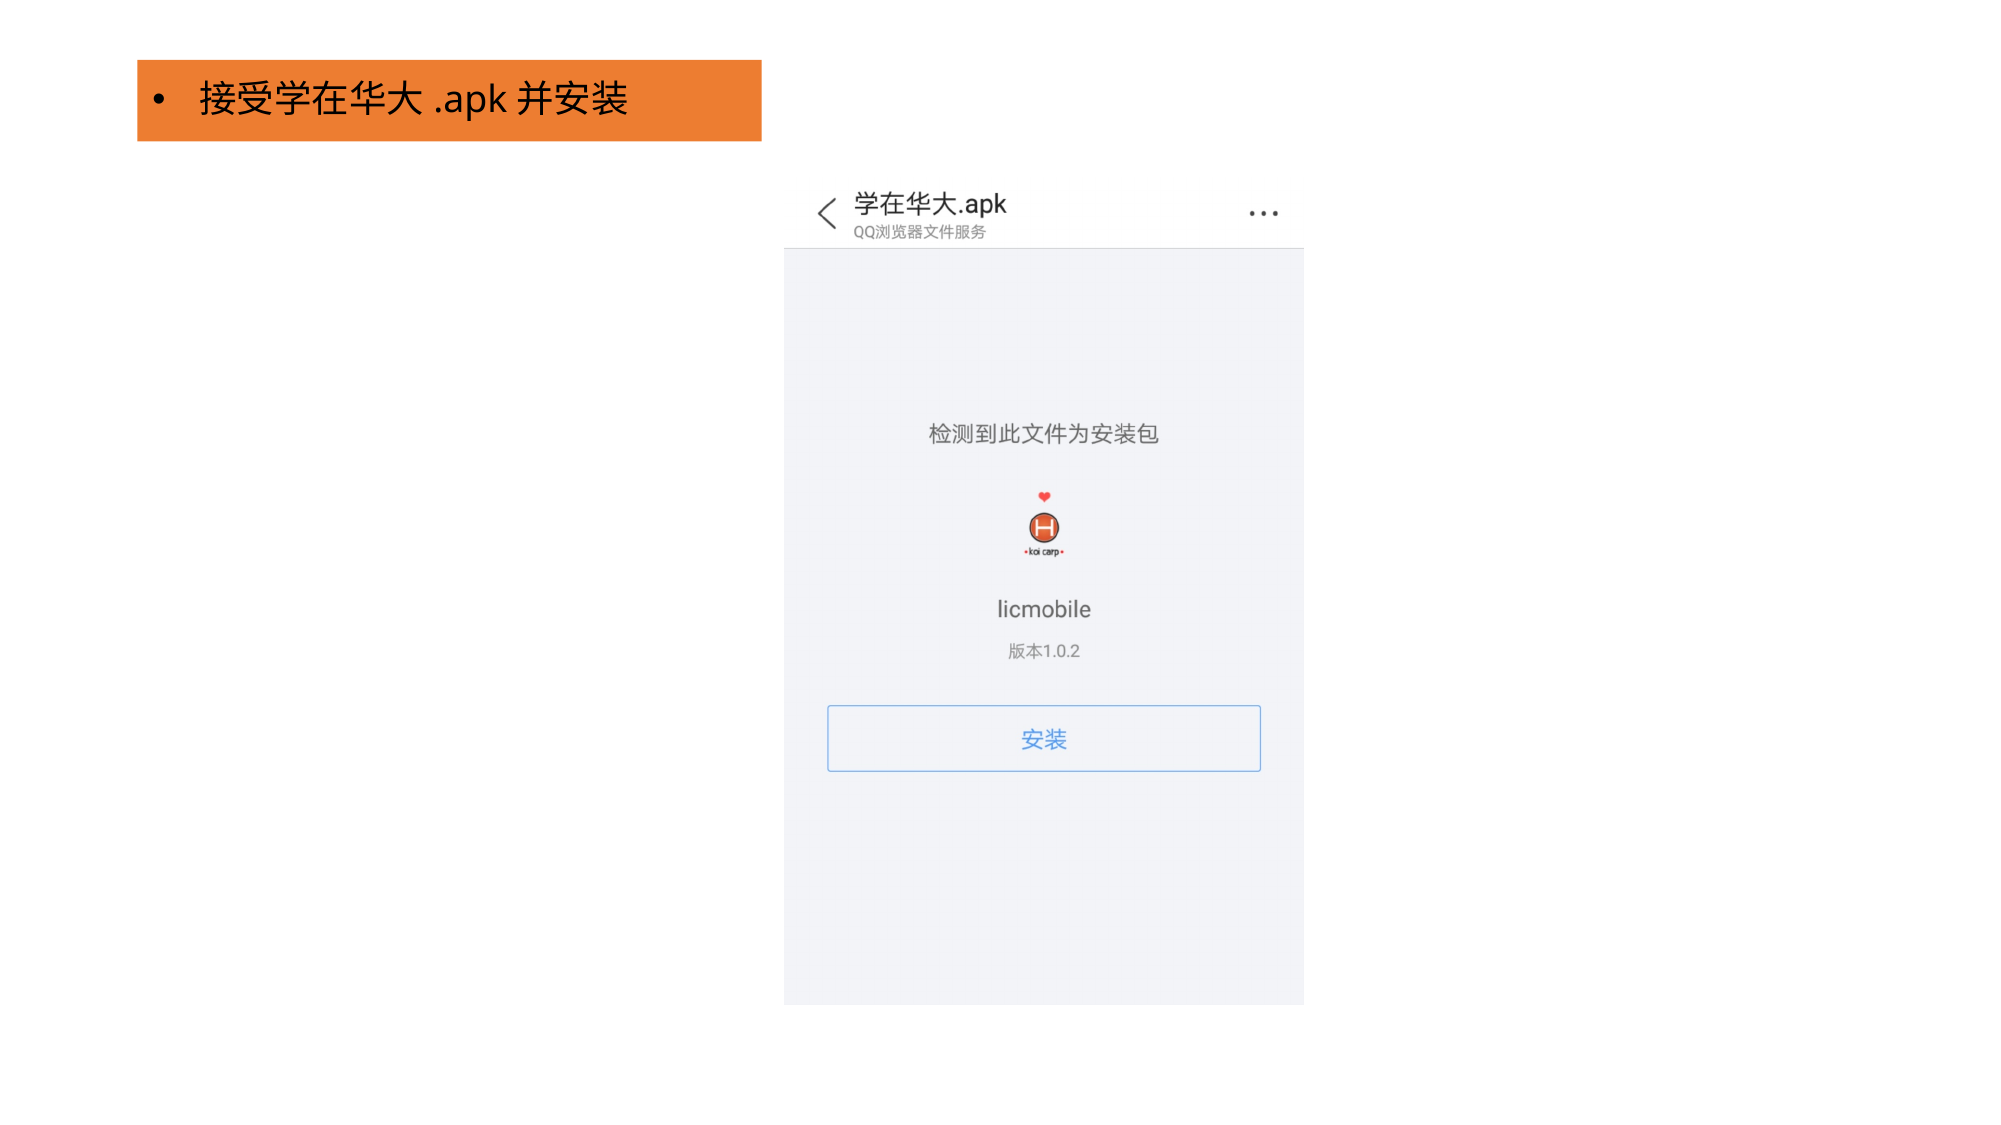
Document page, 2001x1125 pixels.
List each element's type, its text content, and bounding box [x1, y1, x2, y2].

title 接受学在华大.apk并安装 [137, 59, 762, 142]
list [784, 177, 1304, 1005]
